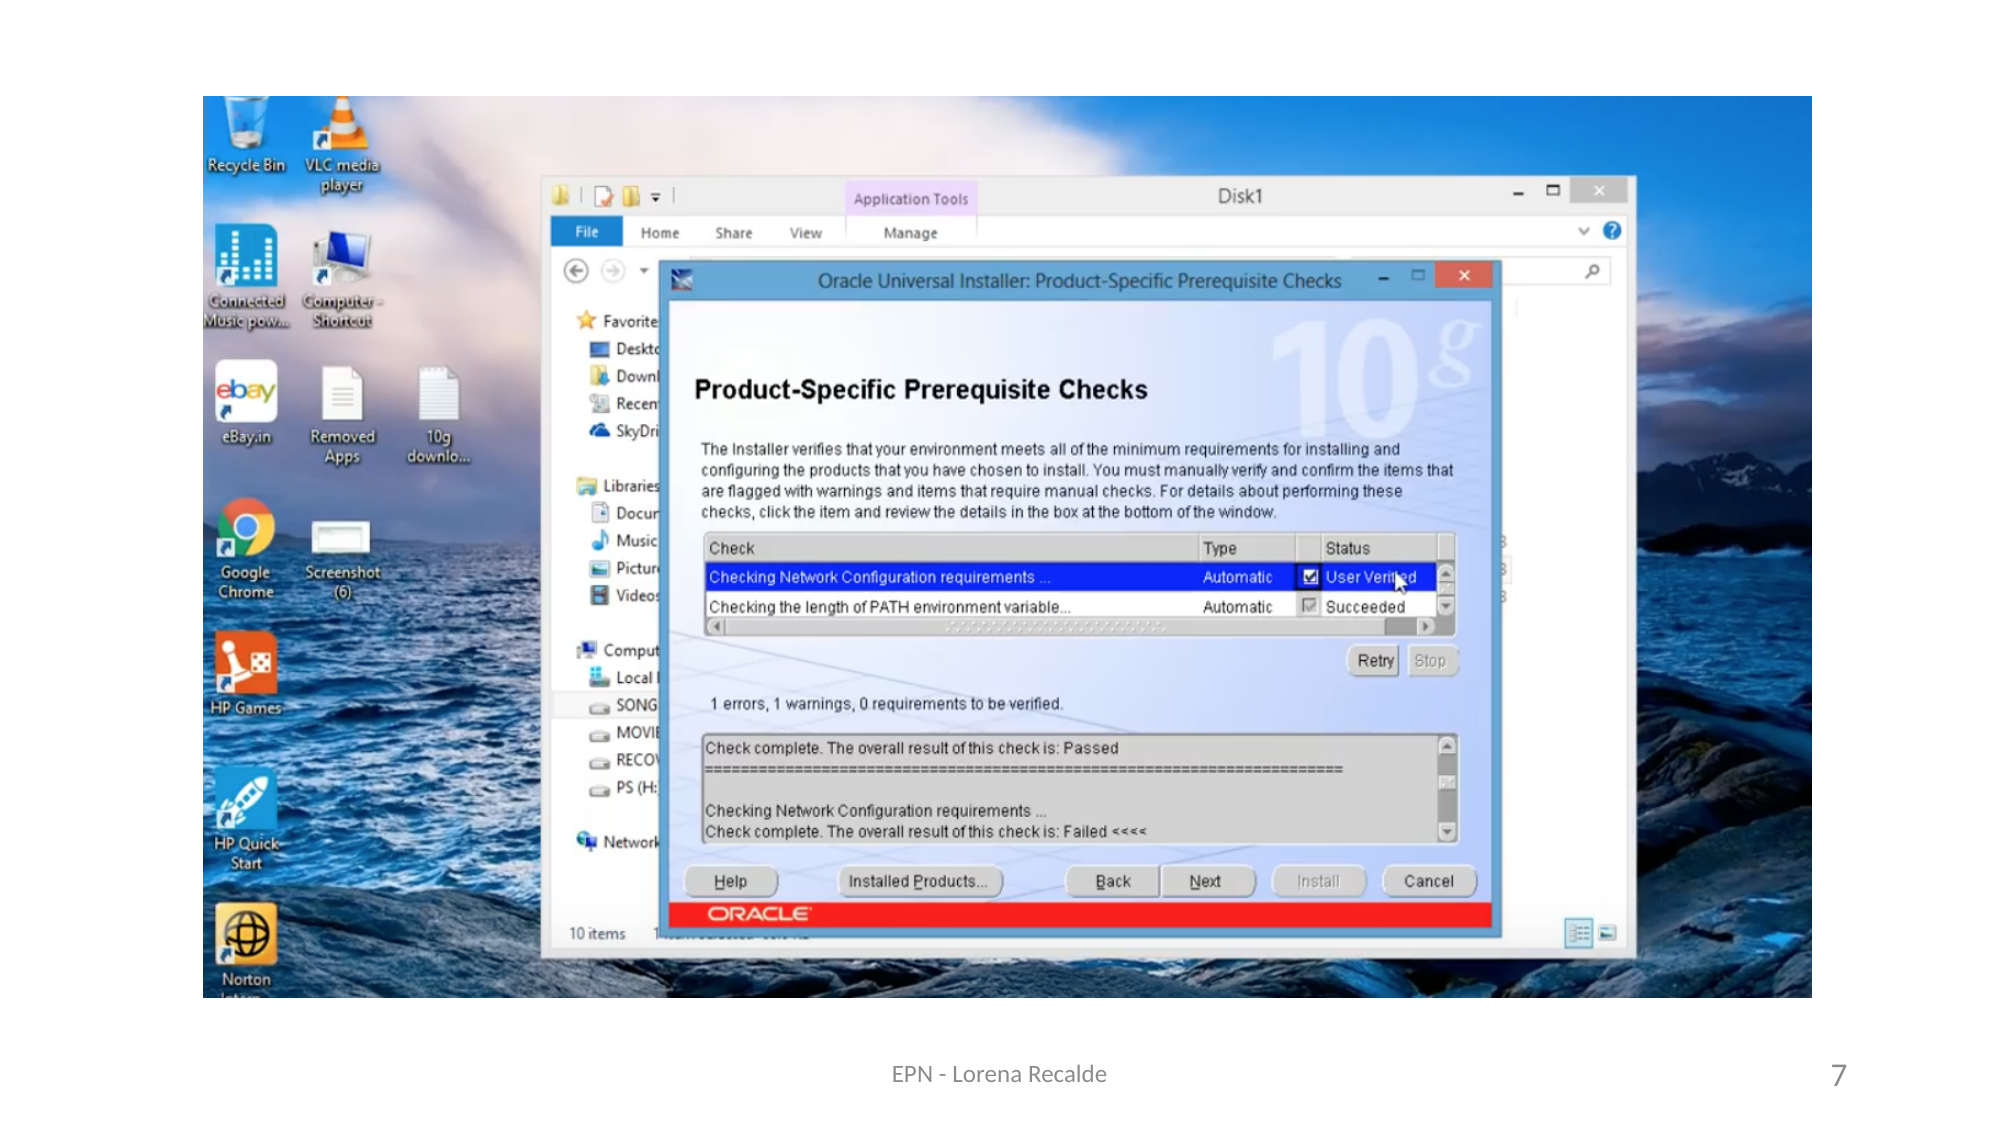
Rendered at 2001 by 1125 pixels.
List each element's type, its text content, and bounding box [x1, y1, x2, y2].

picture [203, 95, 1812, 998]
slide_number 7 [1412, 1042, 1863, 1103]
footer EPN - Lorena Recalde [662, 1042, 1338, 1103]
